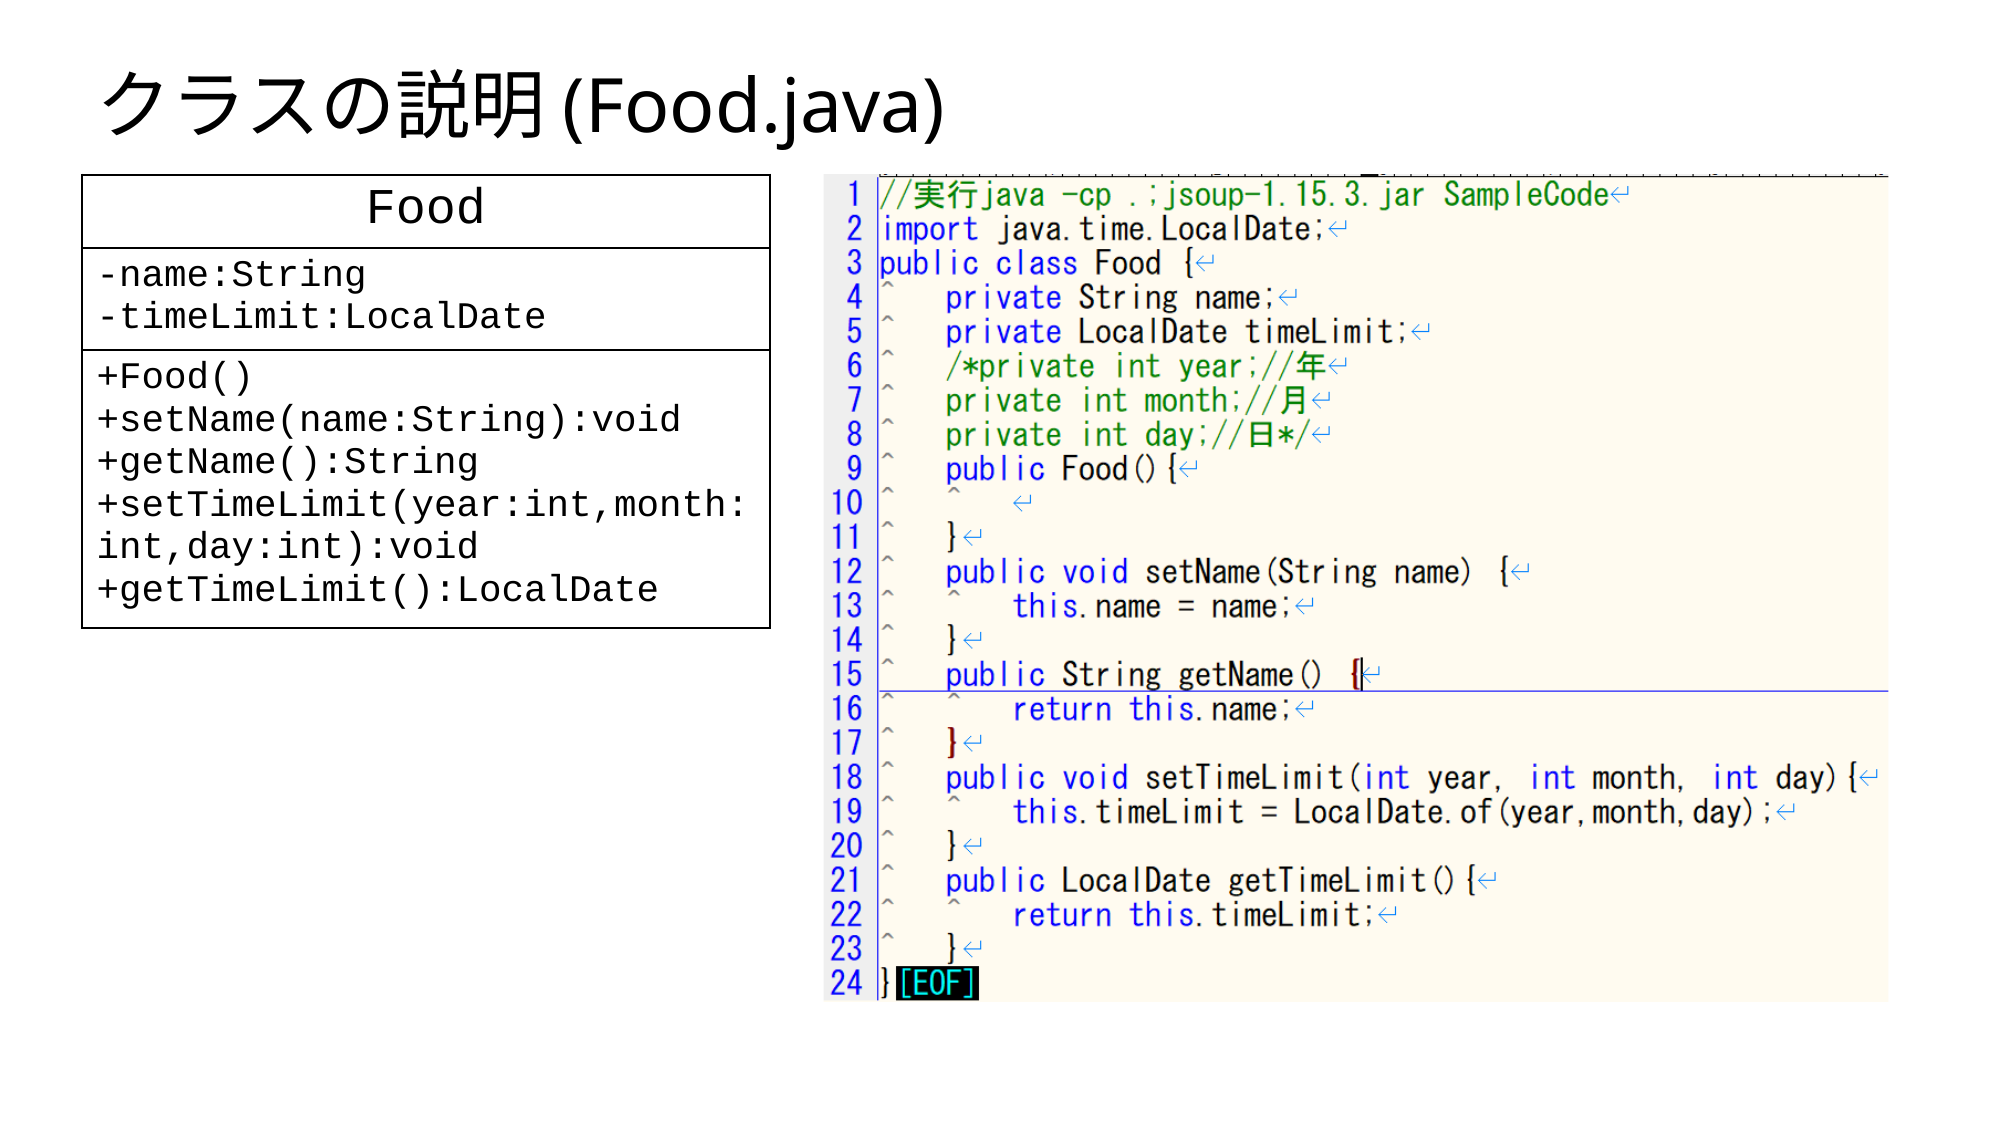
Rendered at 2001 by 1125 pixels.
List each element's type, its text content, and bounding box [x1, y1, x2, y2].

table_cell +Food() +setName(name:String):void +getName():String +setTimeLimit(year:int,month:int,day:int):void +getTimeLimit():LocalDate [83, 351, 769, 627]
table_cell -name:String -timeLimit:LocalDate [83, 249, 769, 349]
table_header Food [83, 176, 769, 247]
text_box クラスの説明(Food.java) [81, 49, 1034, 155]
picture [823, 174, 1889, 1002]
